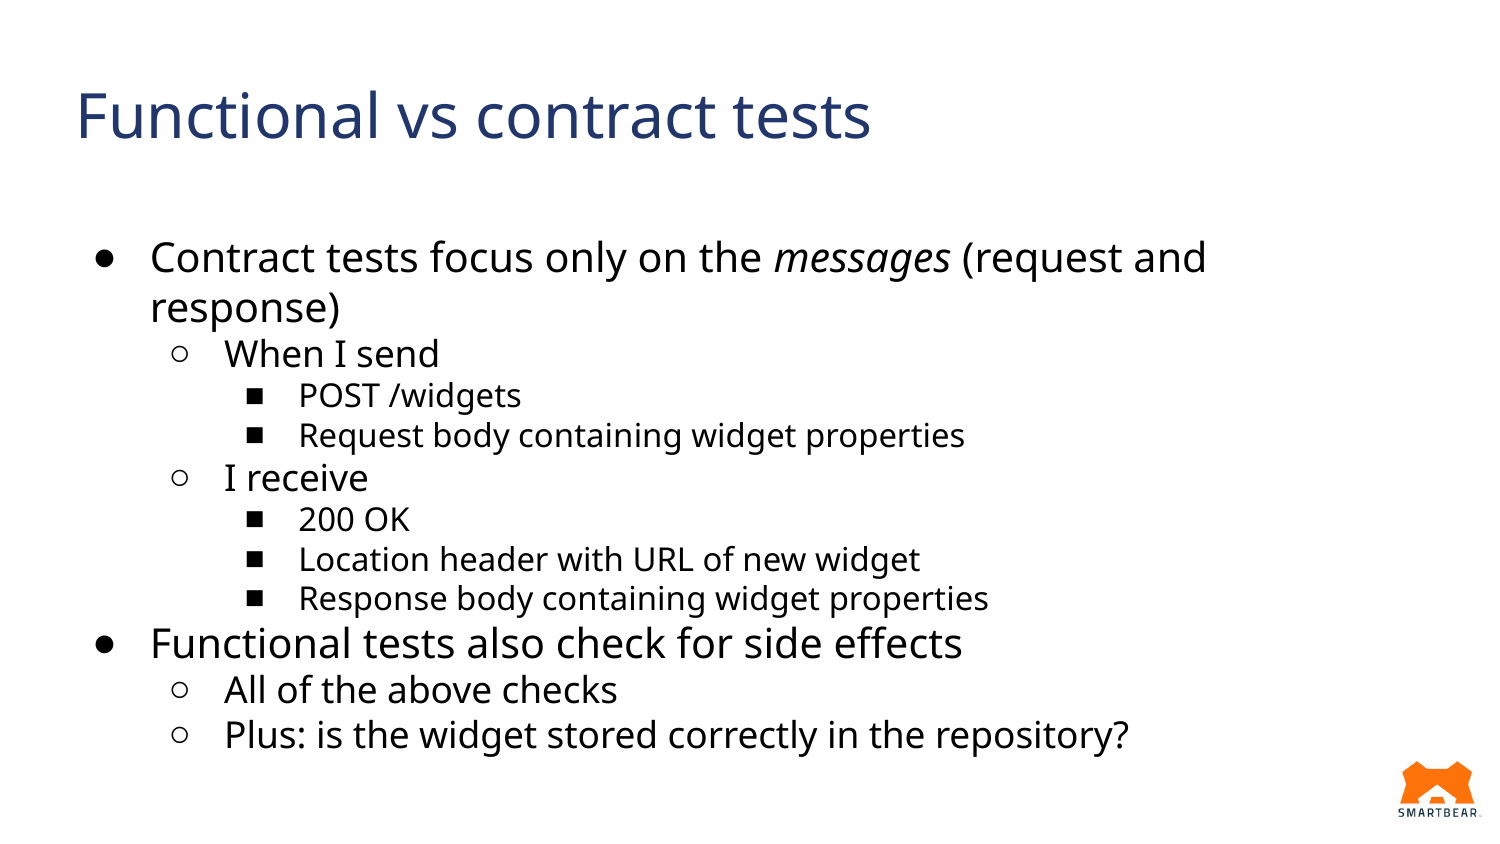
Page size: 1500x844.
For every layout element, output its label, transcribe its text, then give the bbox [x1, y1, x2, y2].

title Functional vs contract tests [60, 9, 1375, 216]
text_box [814, 740, 1377, 825]
picture [1398, 761, 1482, 817]
list Contract tests focus only on the messages (request and response) When I send POST /widgets Request body containing widget properties I receive 200 OK Location header with URL of new widget Response body containing widget properties Functional tests also check for side effects All of the above checks Plus: is the widget stored correctly in the repository? [60, 216, 1389, 740]
